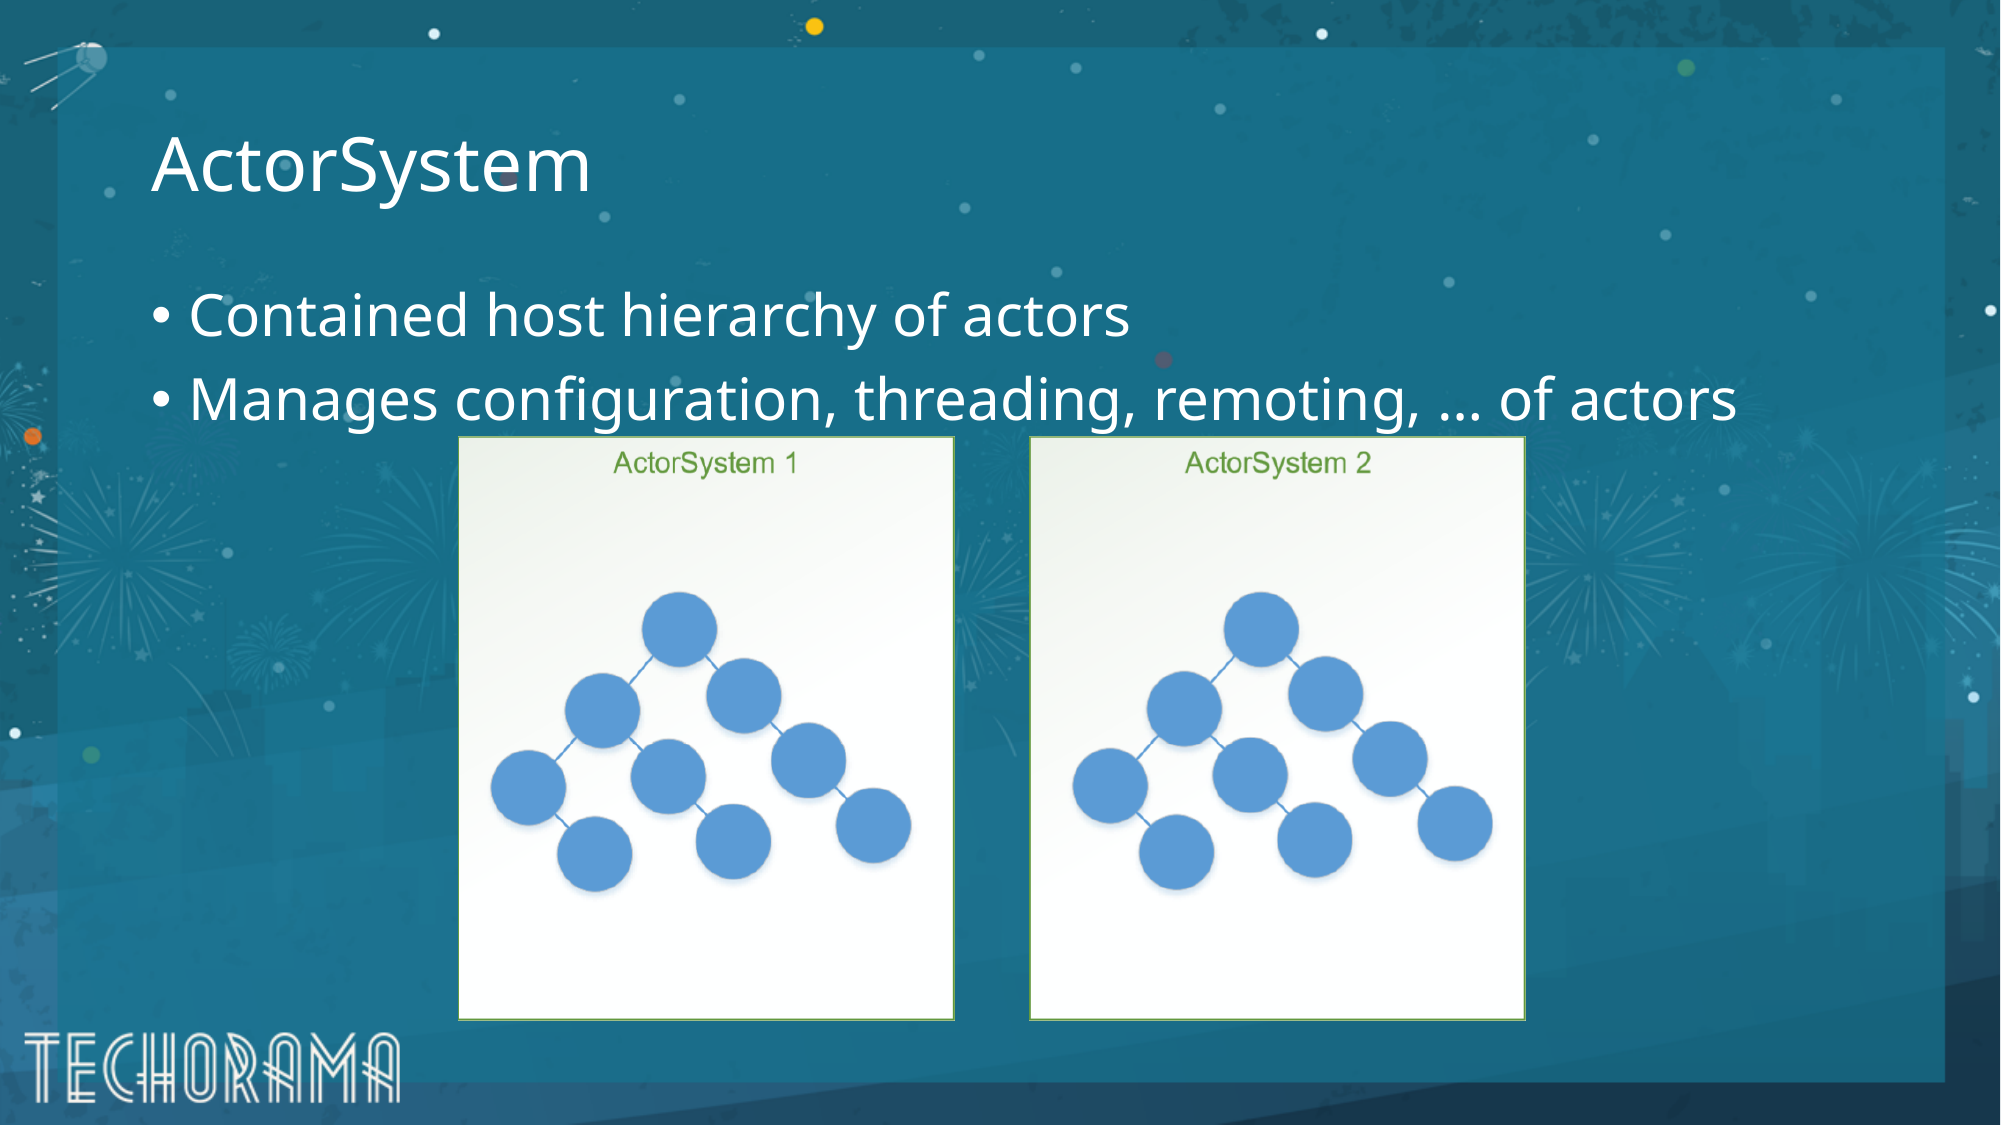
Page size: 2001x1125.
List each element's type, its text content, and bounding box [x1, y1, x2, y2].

picture [0, 0, 2001, 1125]
title ActorSystem [136, 119, 1862, 254]
list Contained host hierarchy of actors Manages configuration, threading, remoting, … of actors [136, 278, 1862, 1052]
